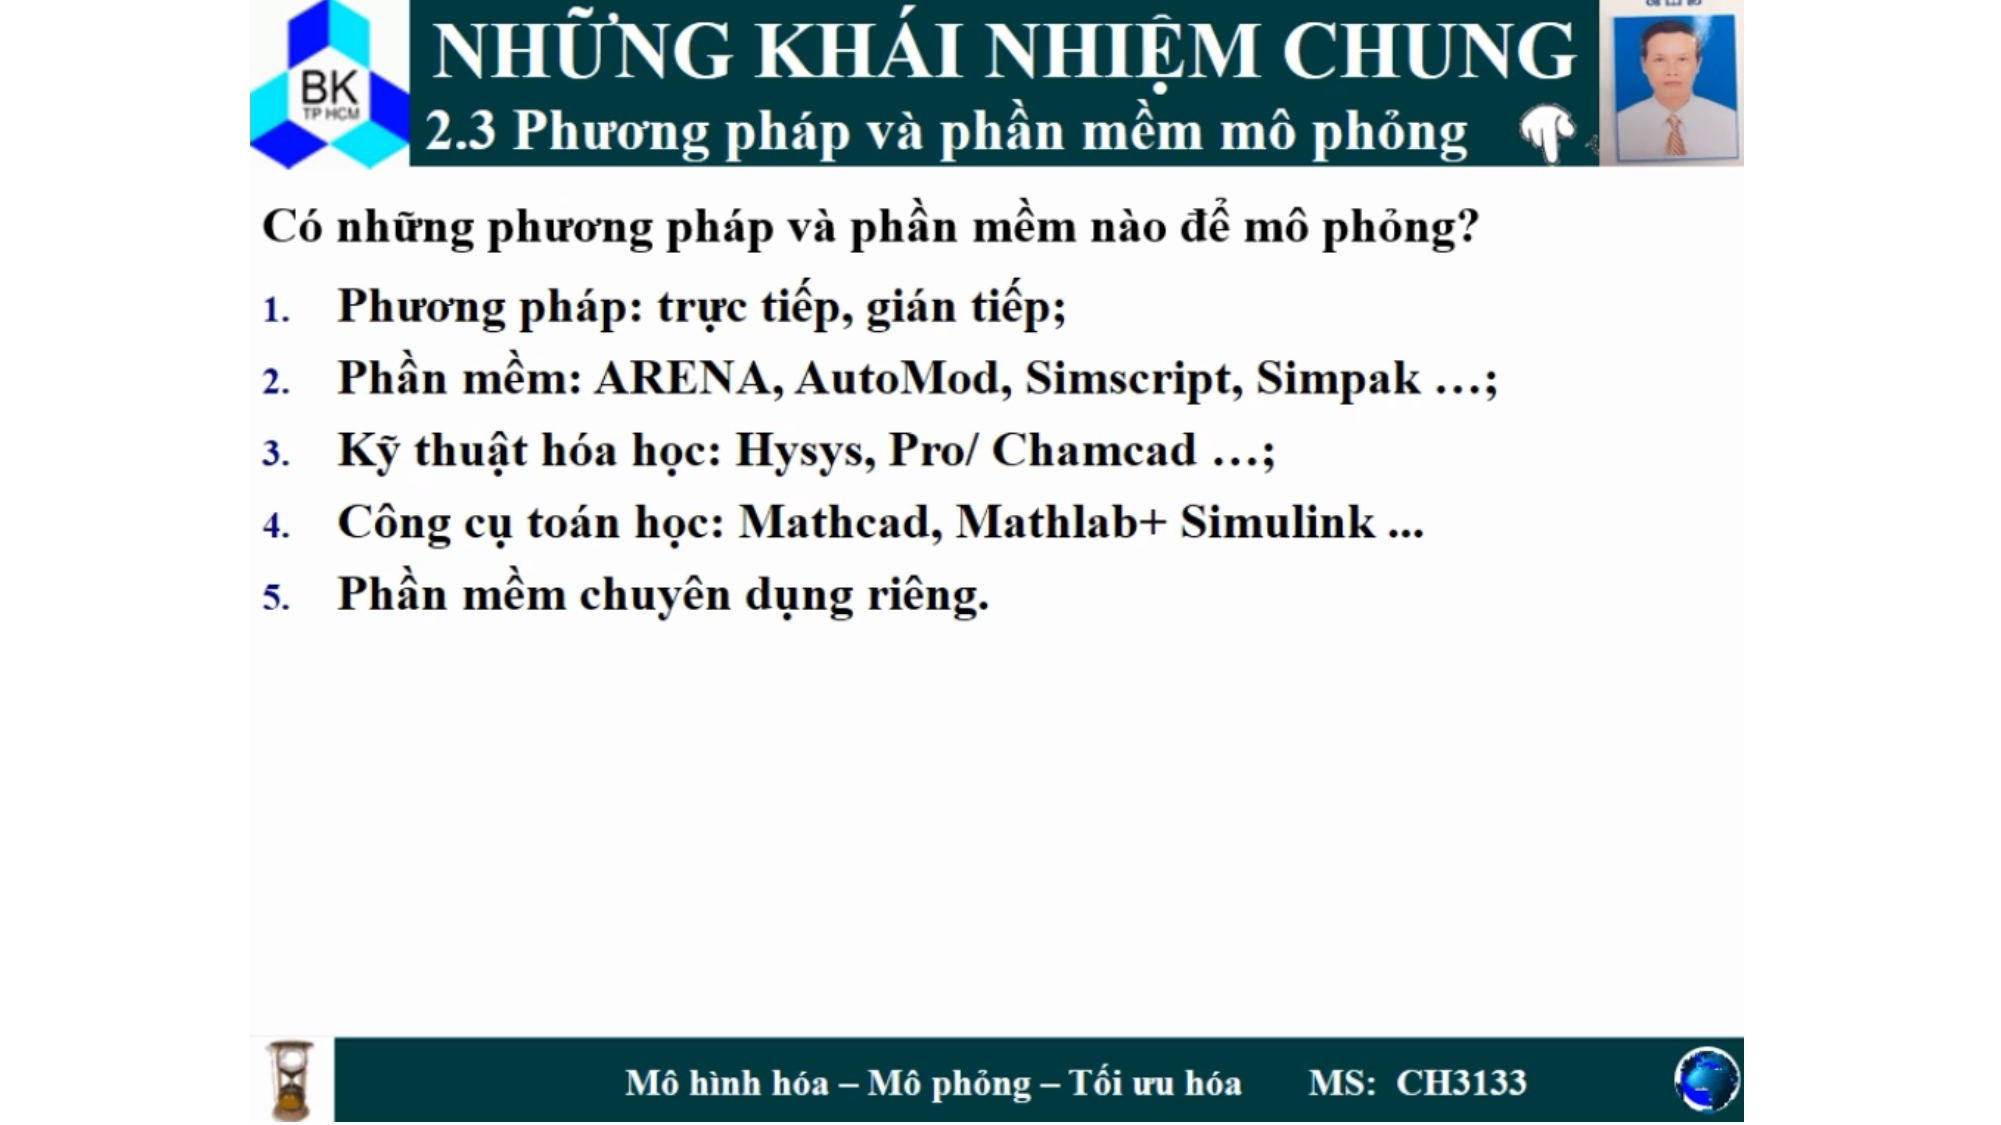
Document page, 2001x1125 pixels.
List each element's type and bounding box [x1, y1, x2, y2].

picture [250, 0, 1744, 1122]
